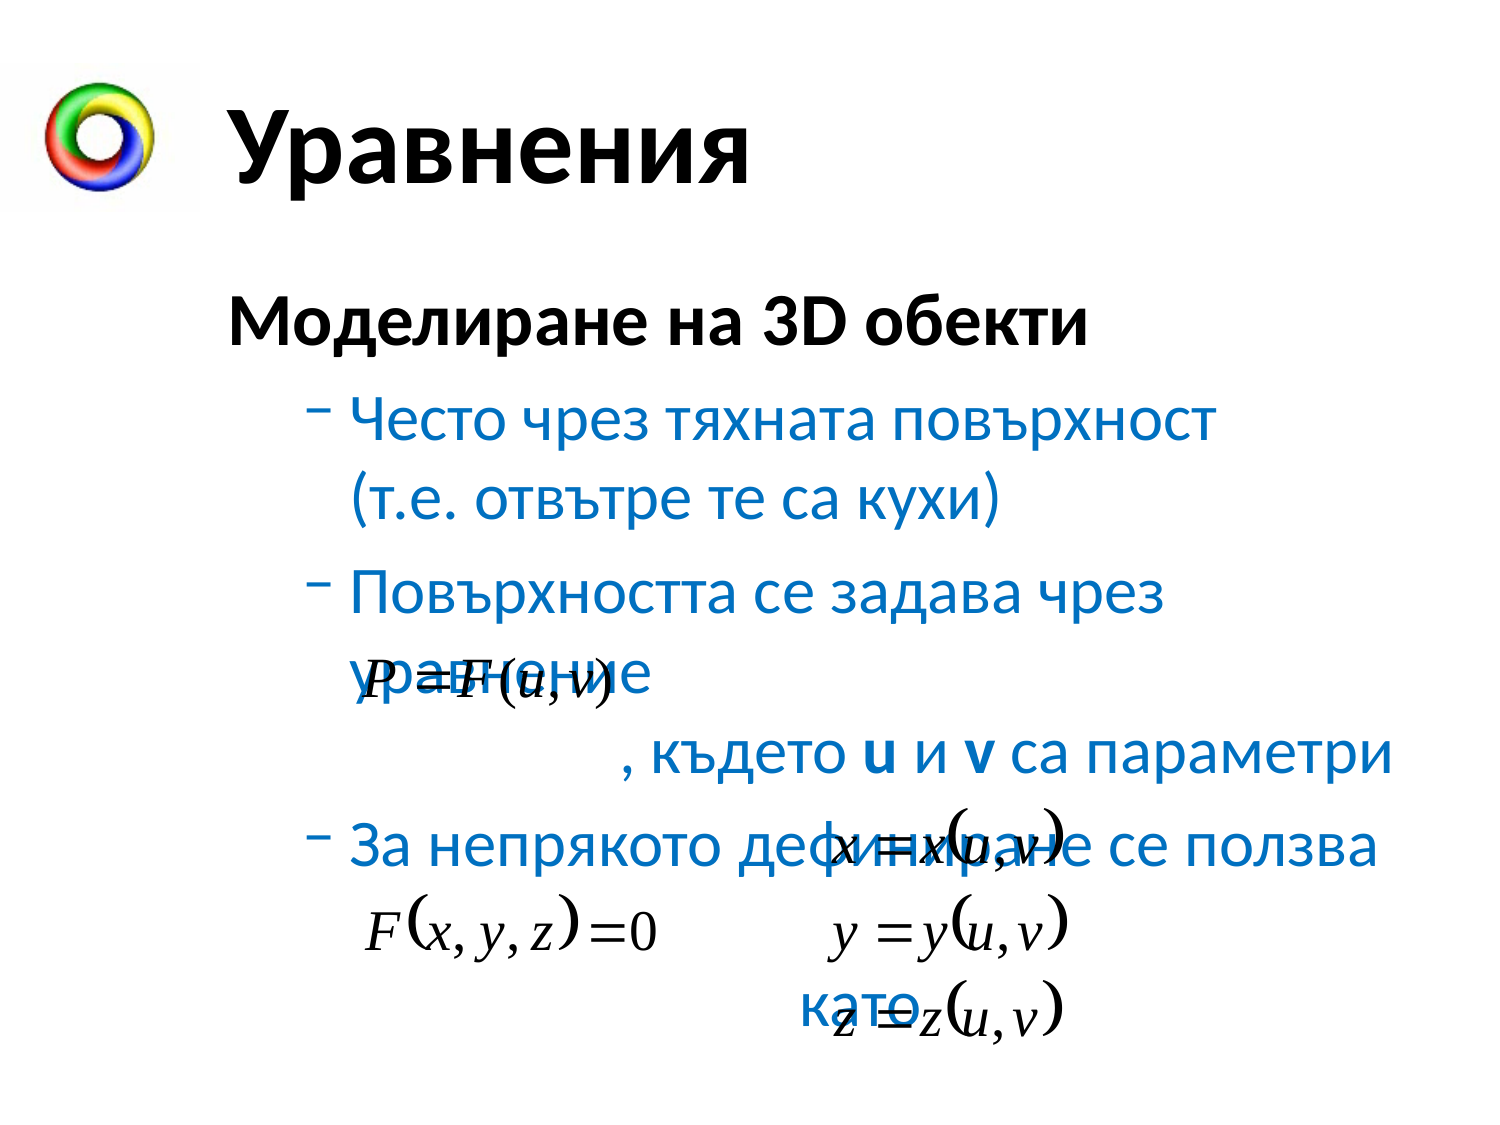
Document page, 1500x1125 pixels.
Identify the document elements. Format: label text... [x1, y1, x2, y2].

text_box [354, 806, 1073, 1061]
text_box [352, 644, 623, 722]
title Уравнения [212, 45, 1500, 233]
picture [0, 63, 200, 212]
list Моделиране на 3D обекти Често чрез тяхната повърхност (т.е. отвътре те са кухи) Повърхността се задава чрез уравнение , където u и v са параметри За непрякото дефиниране се ползва като [212, 262, 1500, 1100]
